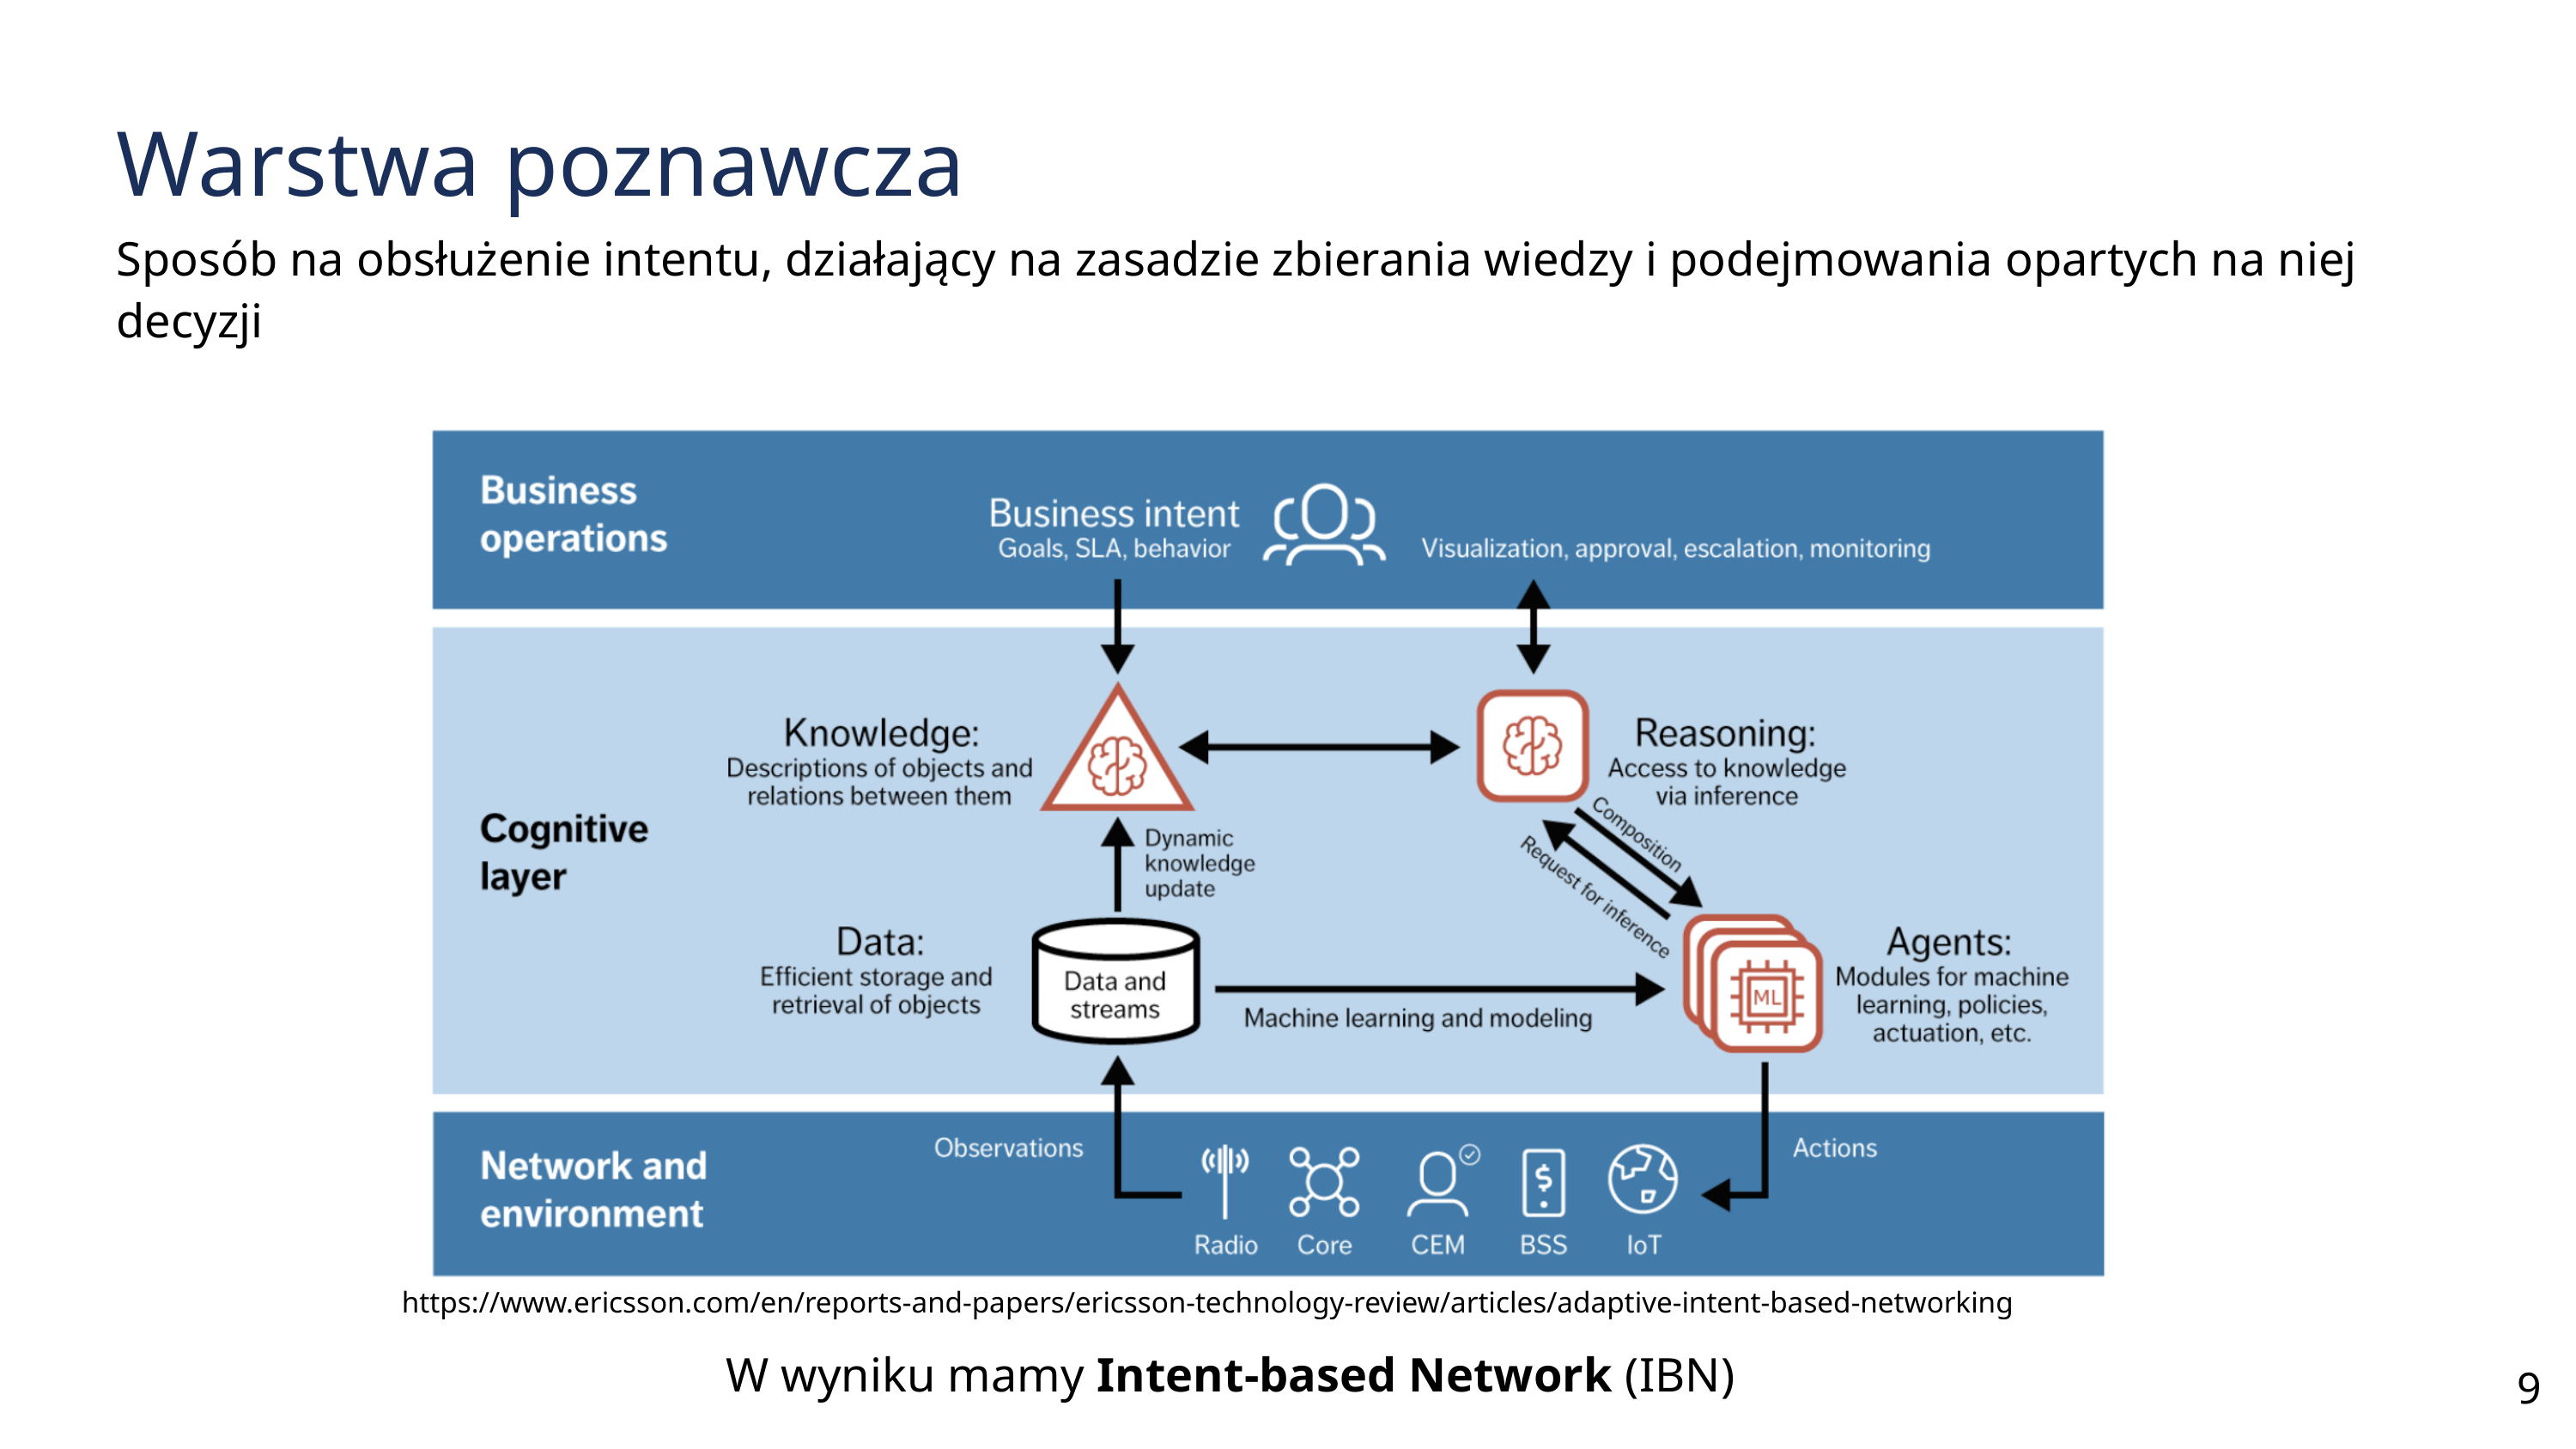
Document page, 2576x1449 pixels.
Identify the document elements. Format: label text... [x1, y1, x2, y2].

picture [381, 385, 2165, 1326]
title Warstwa poznawcza [116, 96, 2460, 213]
text_box W wyniku mamy Intent-based Network (IBN) [713, 1334, 1863, 1414]
slide_number ‹#› [2410, 1337, 2566, 1449]
subtitle Sposób na obsłużenie intentu, działający na zasadzie zbierania wiedzy i podejmowania opartych na niej decyzji [116, 224, 2460, 386]
